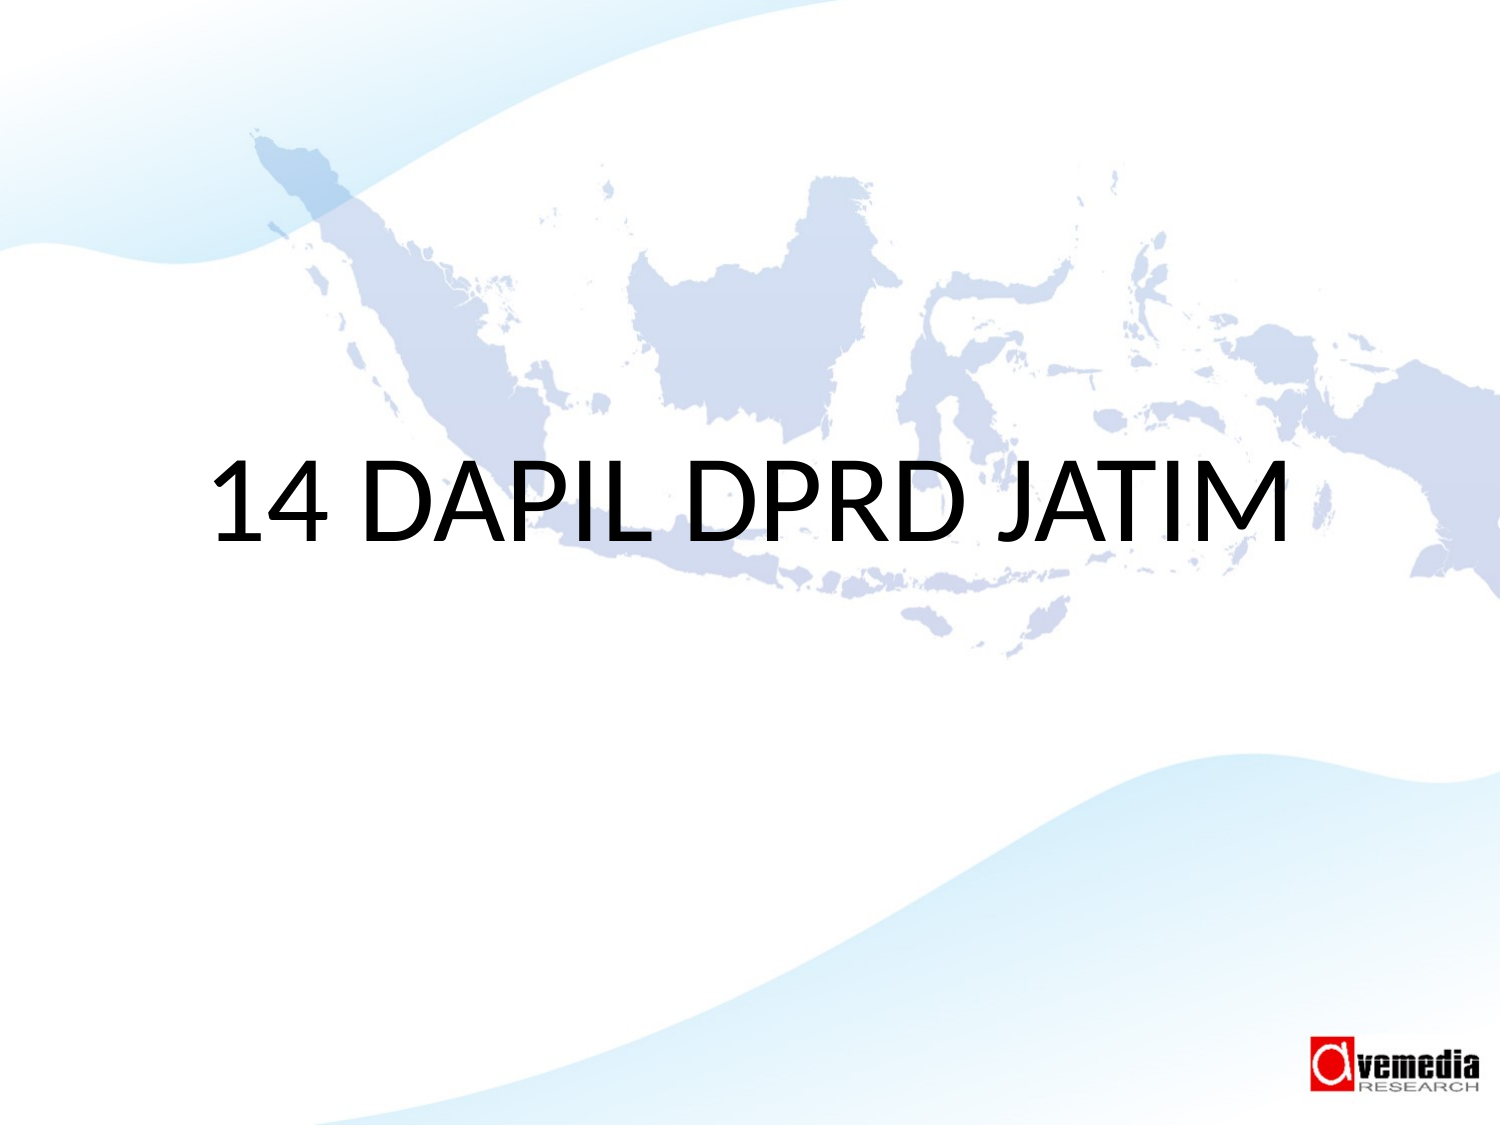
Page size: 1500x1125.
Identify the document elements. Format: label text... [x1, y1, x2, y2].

picture [0, 0, 1500, 1125]
title 14 DAPIL DPRD JATIM [187, 184, 1313, 576]
